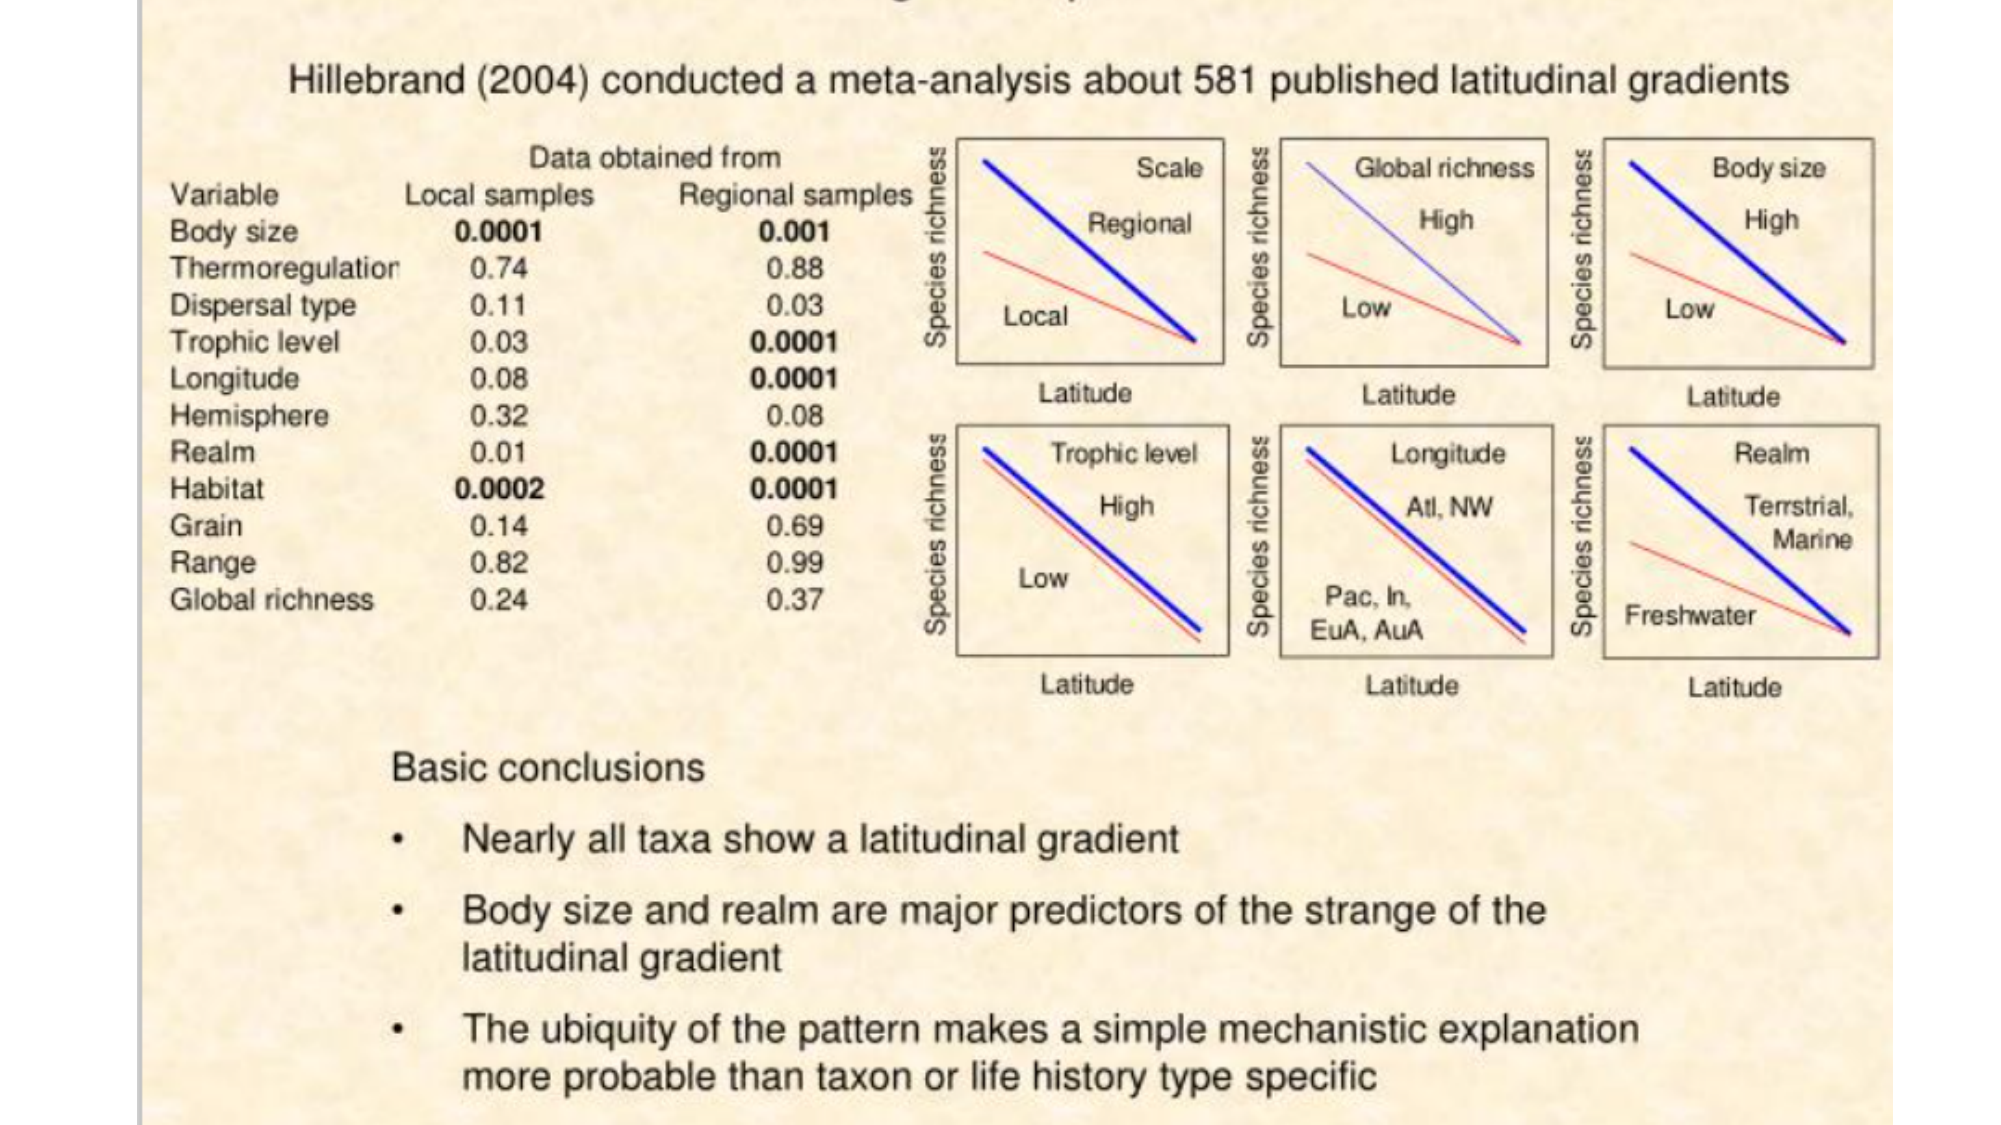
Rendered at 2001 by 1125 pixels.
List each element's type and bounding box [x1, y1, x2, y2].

picture [137, 0, 1893, 1125]
